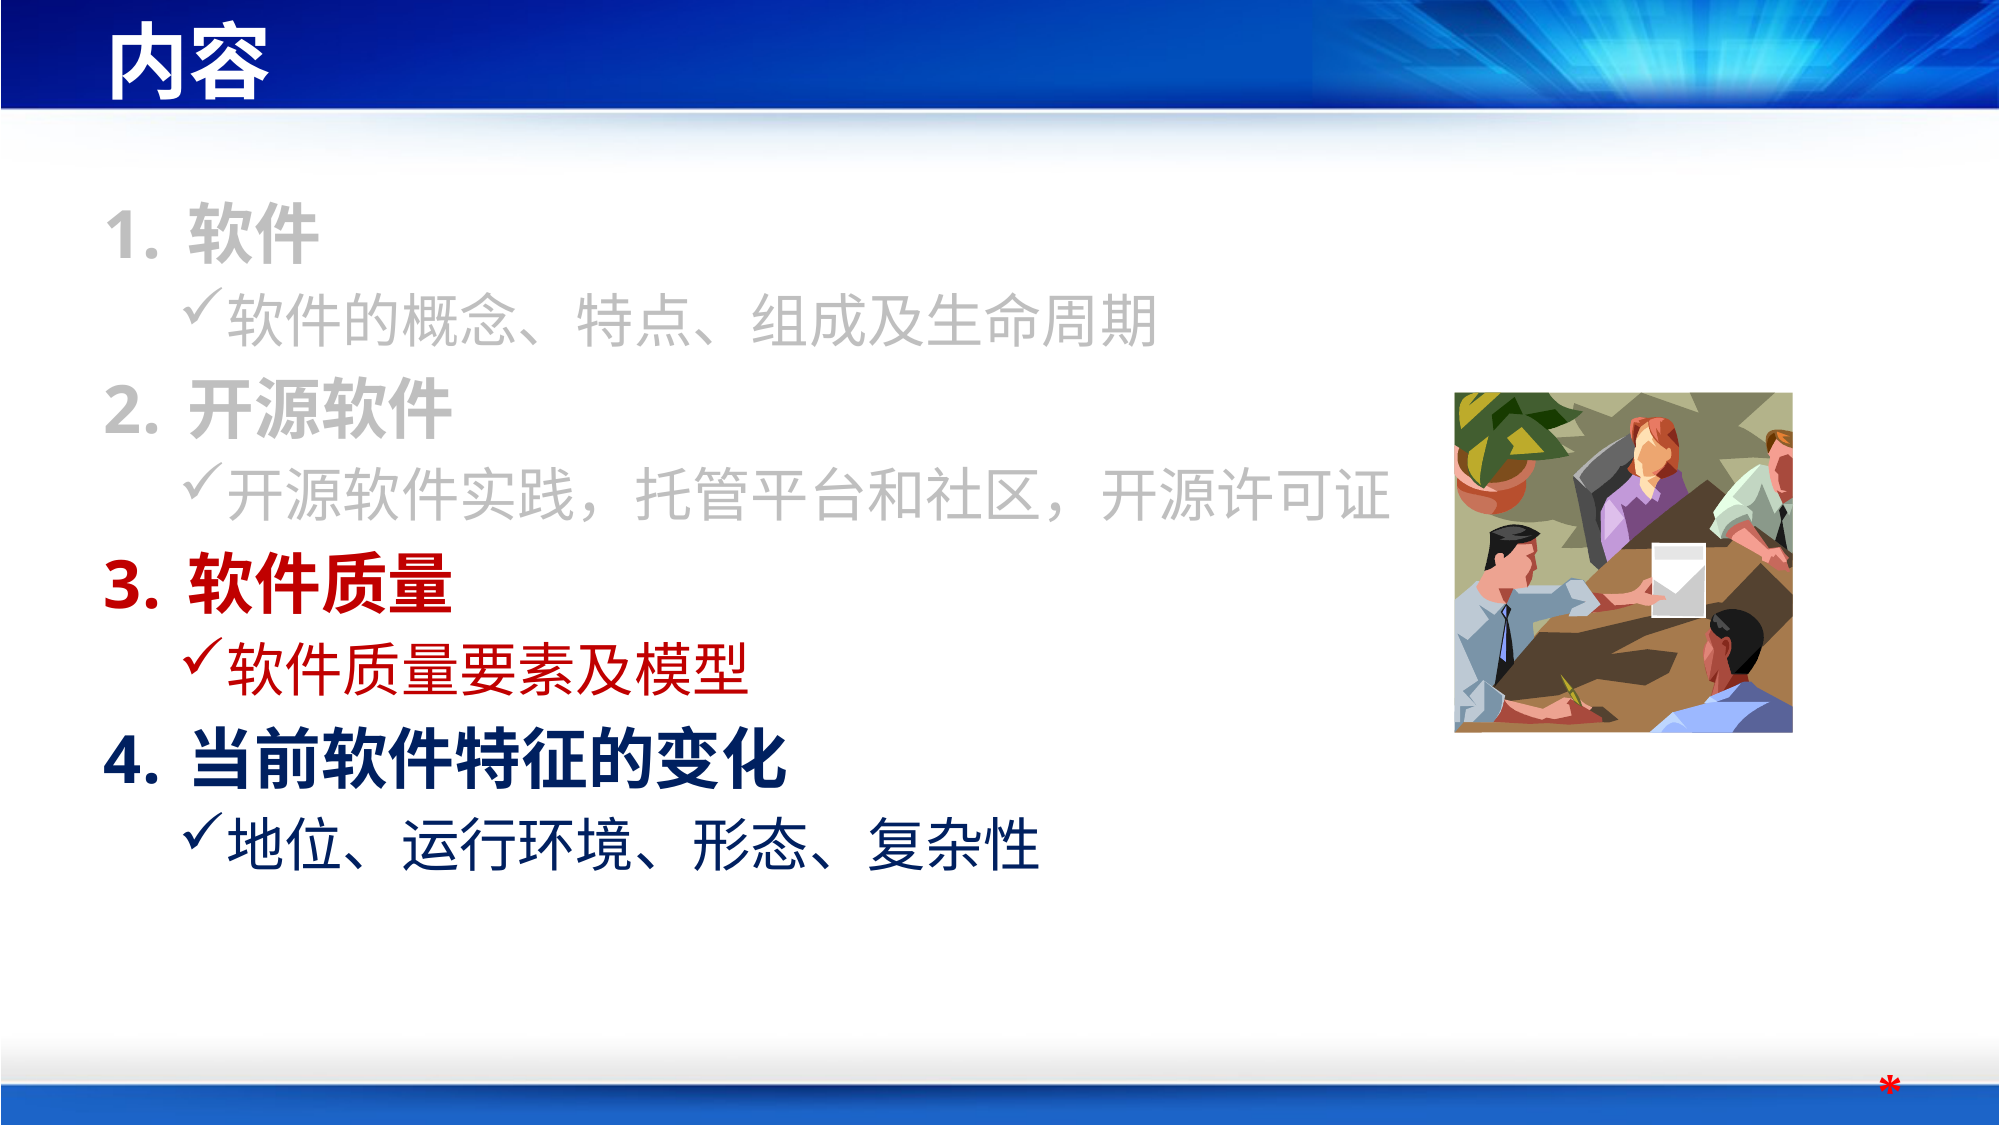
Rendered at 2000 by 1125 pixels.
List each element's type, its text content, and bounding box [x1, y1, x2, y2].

slide_number * [1863, 1051, 2000, 1112]
picture [1, 0, 1999, 1125]
list 软件 软件的概念、特点、组成及生命周期 开源软件 开源软件实践，托管平台和社区，开源许可证 软件质量 软件质量要素及模型 当前软件特征的变化 地位、运行环境、形态、复杂性 [88, 184, 1880, 1012]
title 内容 [90, 1, 1880, 118]
